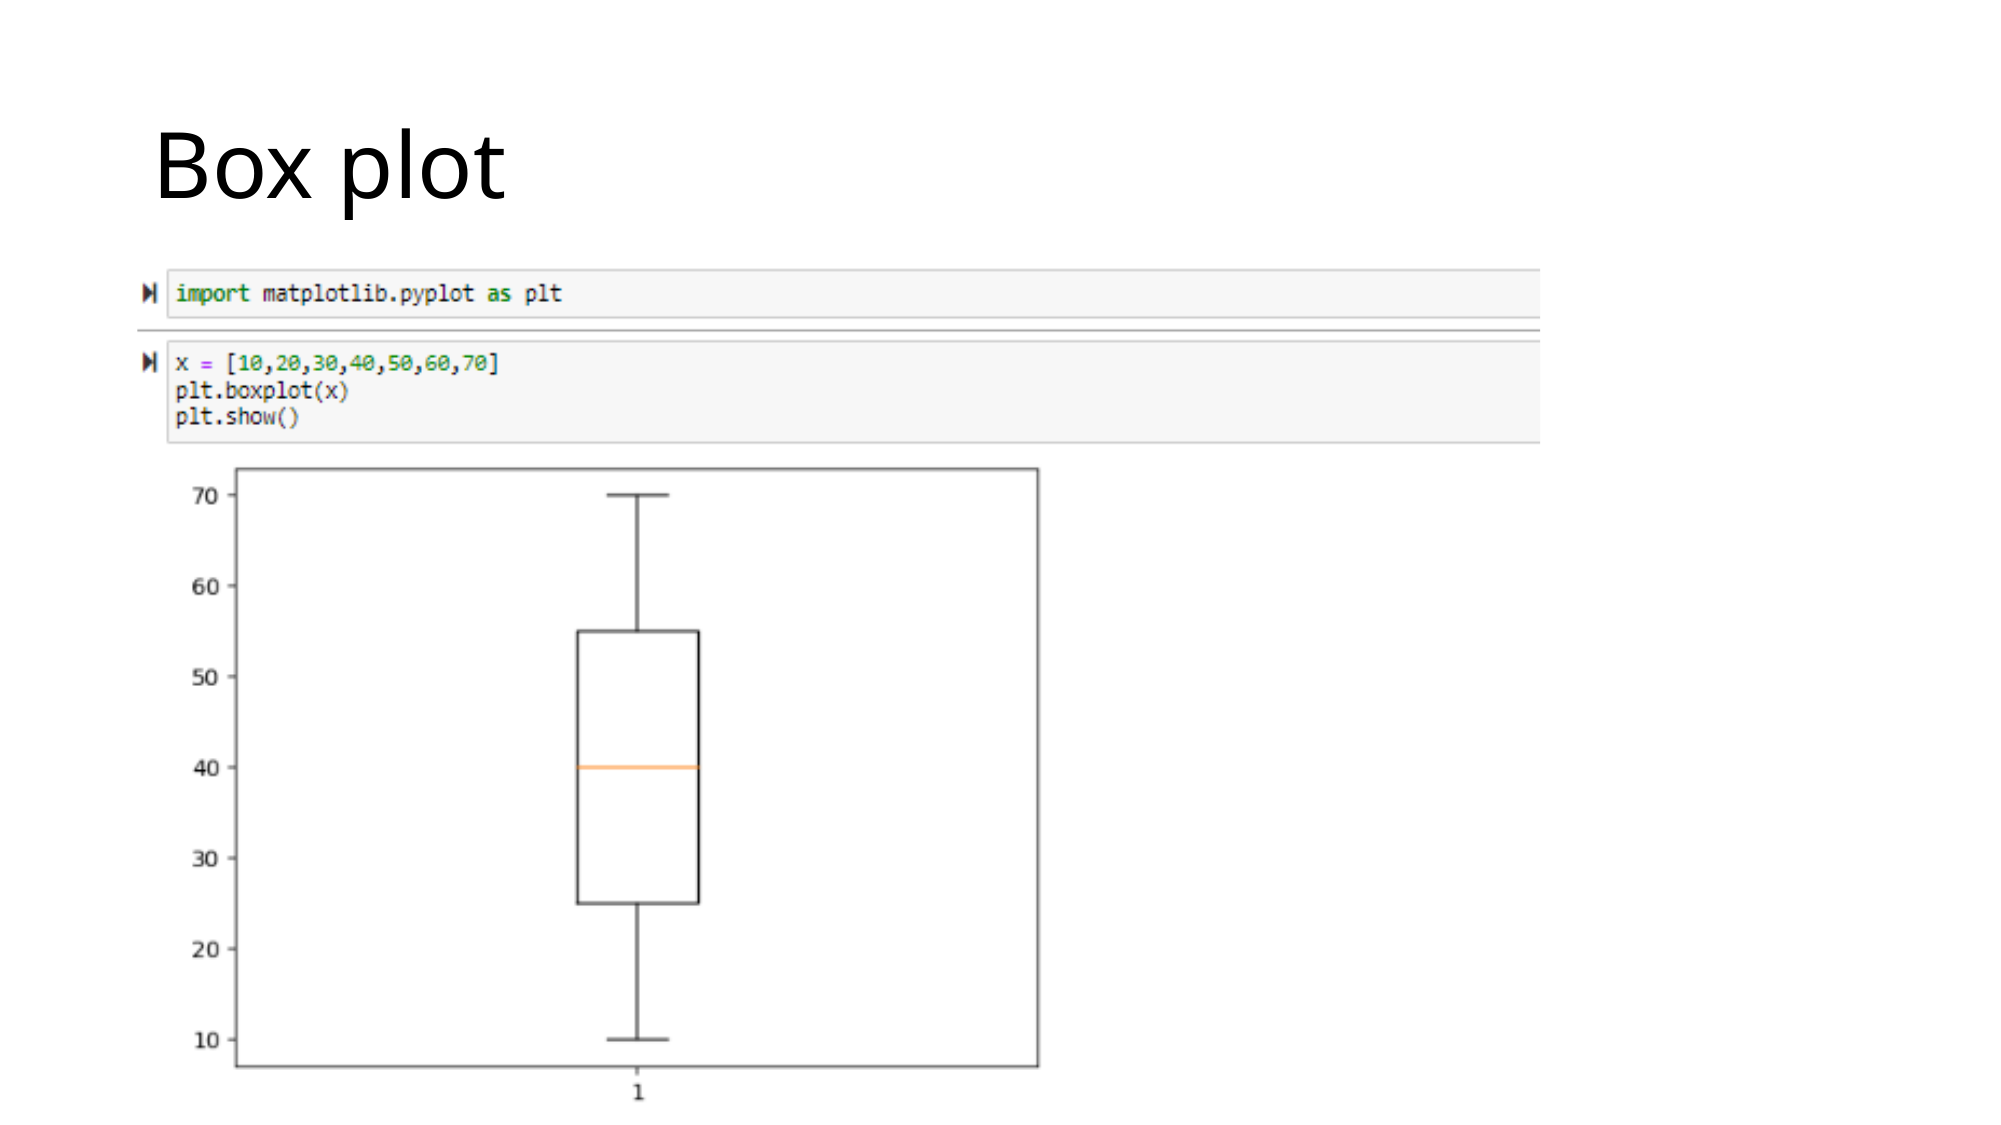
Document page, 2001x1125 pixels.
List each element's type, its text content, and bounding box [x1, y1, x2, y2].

title Box plot [137, 59, 1863, 278]
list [137, 249, 1541, 1123]
